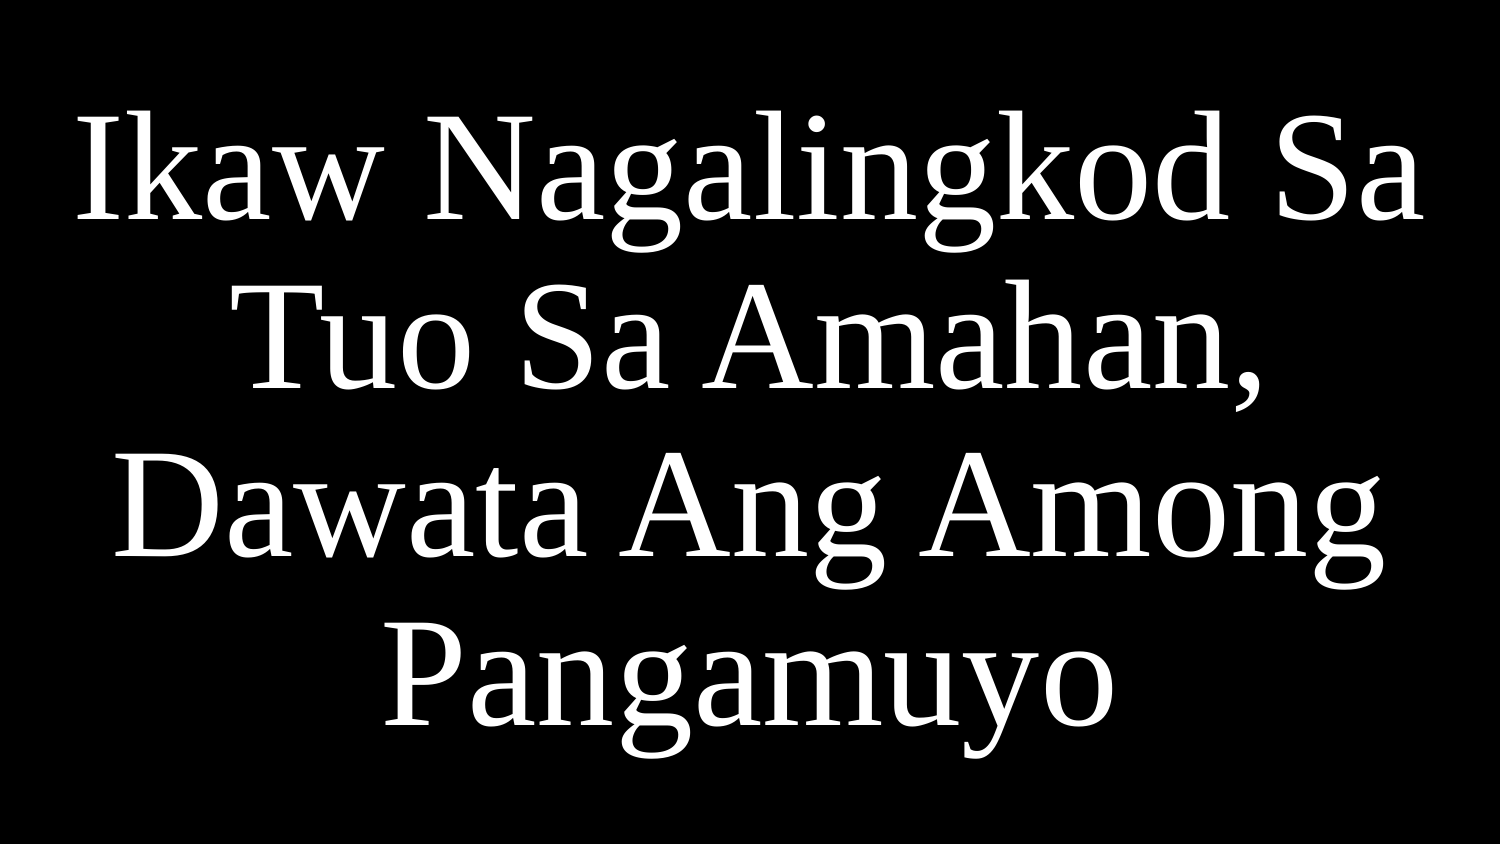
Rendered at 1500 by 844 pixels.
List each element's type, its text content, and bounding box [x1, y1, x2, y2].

title Ikaw Nagalingkod Sa Tuo Sa Amahan, Dawata Ang Among Pangamuyo [0, 0, 1500, 844]
